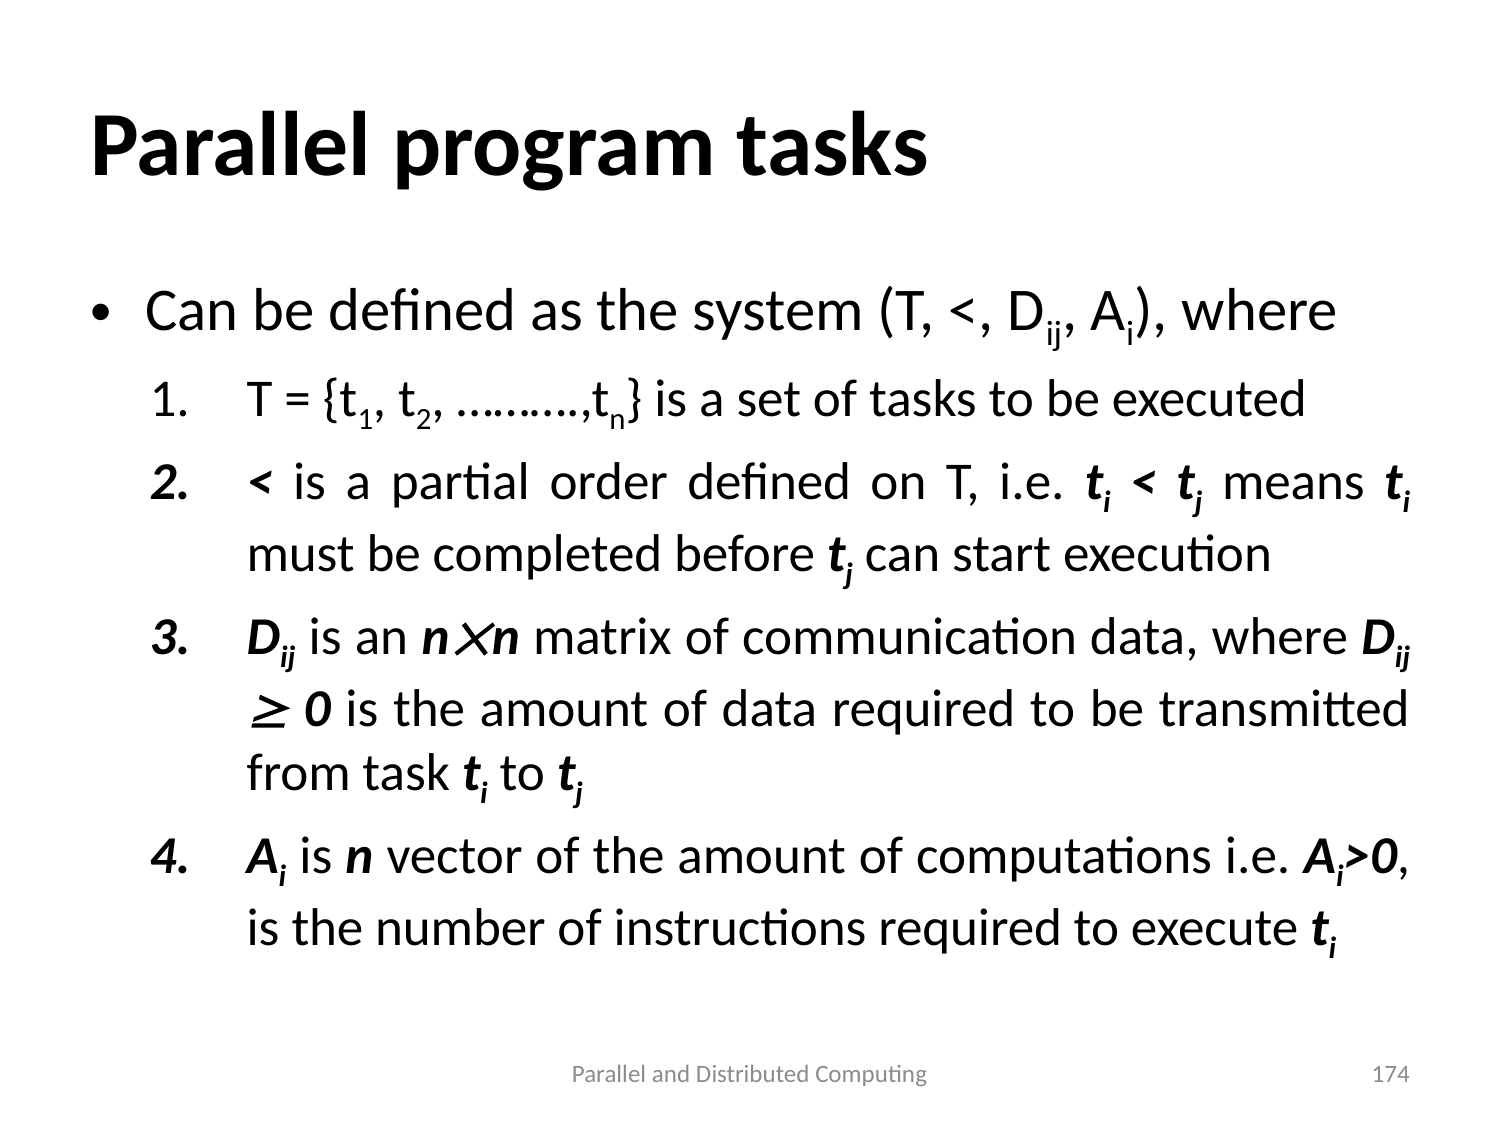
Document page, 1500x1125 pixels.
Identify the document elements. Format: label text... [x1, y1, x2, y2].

list Can be defined as the system (T, <, Dij, Ai), where T = {t1, t2, ……….,tn} is a set of tasks to be executed < is a partial order defined on T, i.e. ti < tj means ti must be completed before tj can start execution Dij is an nn matrix of communication data, where Dij  0 is the amount of data required to be transmitted from task ti to tj Ai is n vector of the amount of computations i.e. Ai>0, is the number of instructions required to execute ti [75, 262, 1425, 1005]
slide_number 174 [1074, 1042, 1425, 1103]
title Parallel program tasks [75, 45, 1425, 233]
footer Parallel and Distributed Computing [512, 1042, 988, 1103]
